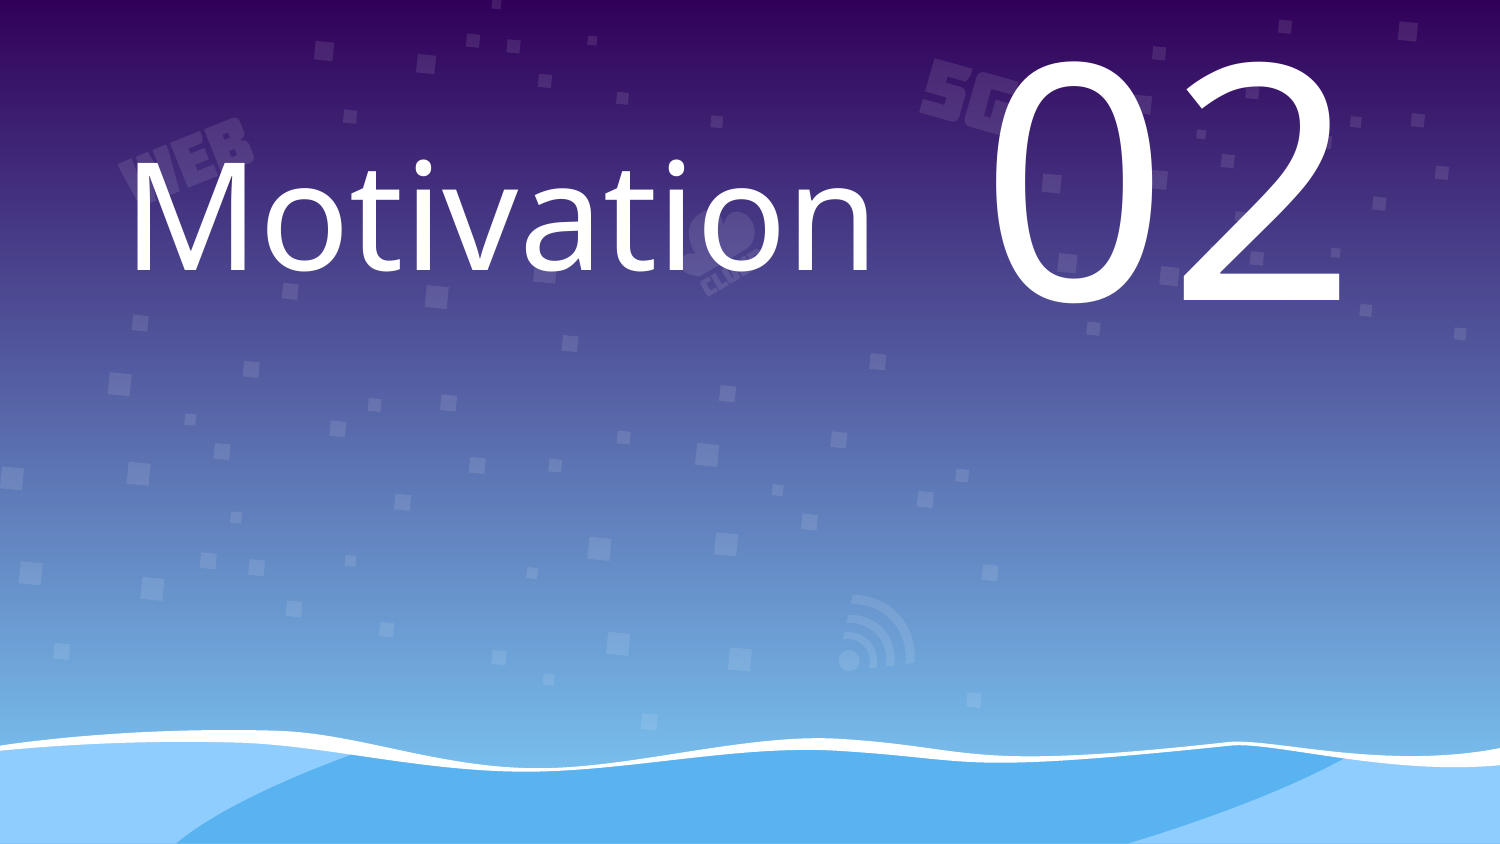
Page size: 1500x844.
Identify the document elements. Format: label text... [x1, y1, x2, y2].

title 02 [852, 95, 1485, 243]
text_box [0, 729, 1500, 844]
title Motivation [43, 124, 961, 320]
